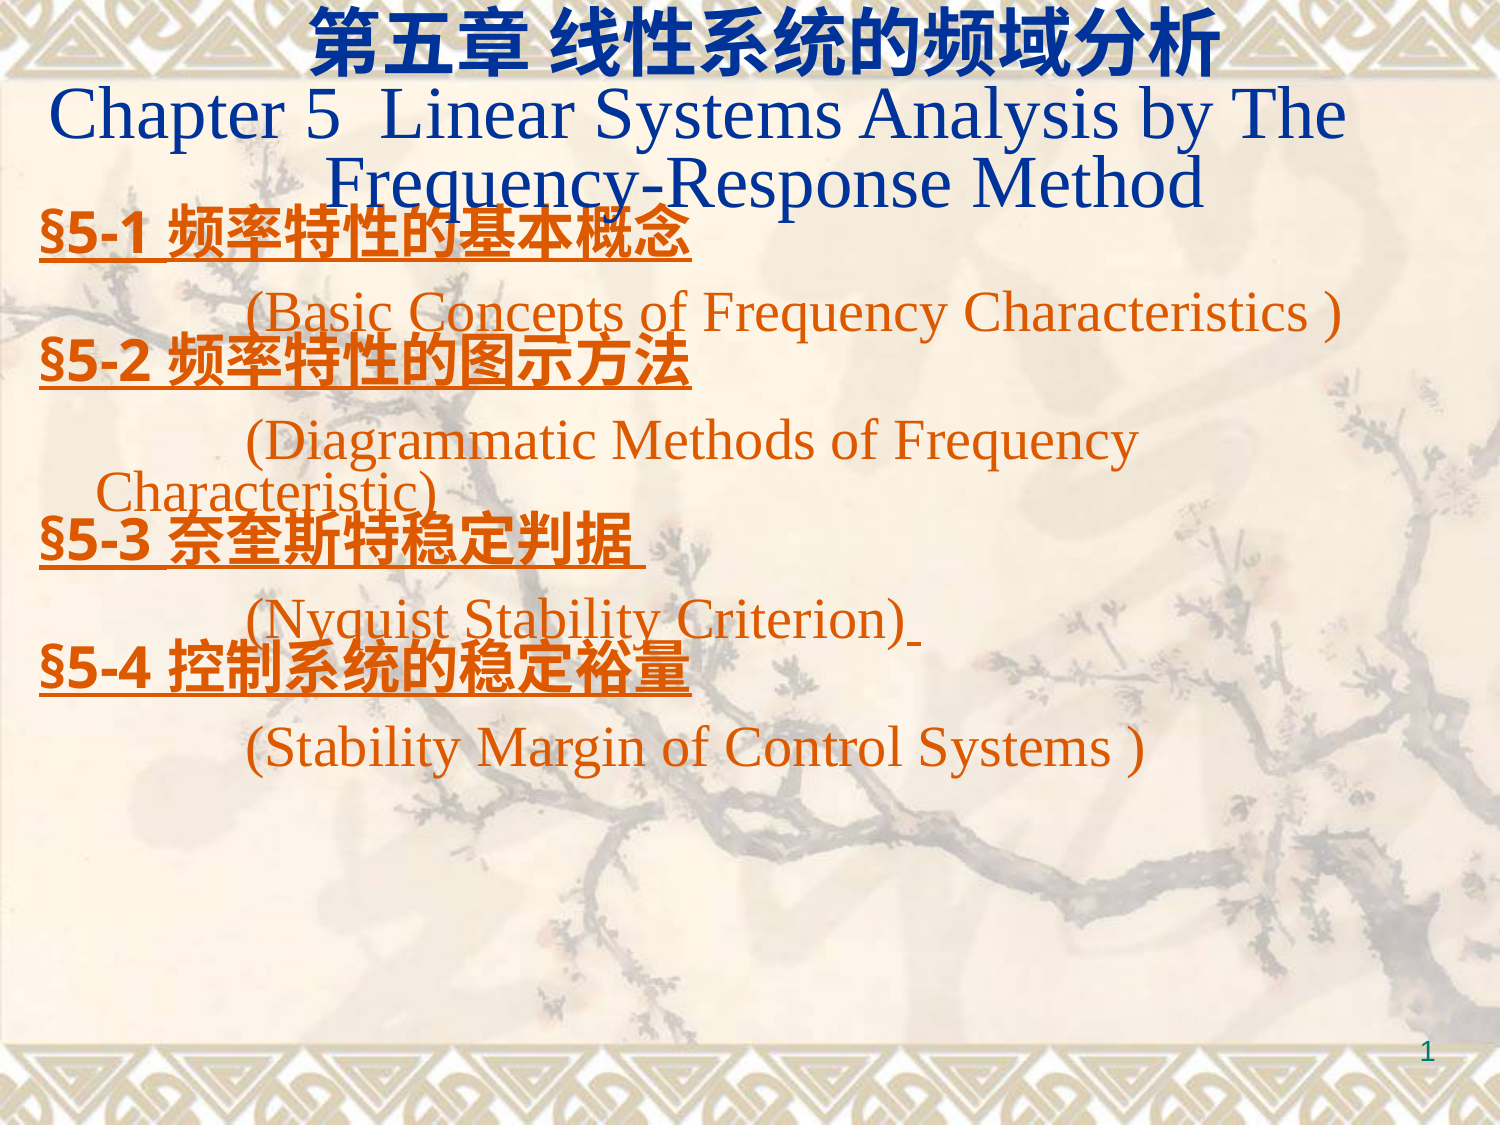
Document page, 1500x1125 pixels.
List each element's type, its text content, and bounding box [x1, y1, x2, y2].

list §5-1 频率特性的基本概念 (Basic Concepts of Frequency Characteristics ) §5-2 频率特性的图示方法 (Diagrammatic Methods of Frequency Characteristic) §5-3 奈奎斯特稳定判据 (Nyquist Stability Criterion) §5-4 控制系统的稳定裕量 (Stability Margin of Control Systems ) [23, 219, 1460, 988]
picture [0, 0, 1500, 1125]
text_box 第五章 线性系统的频域分析 Chapter 5 Linear Systems Analysis by The Frequency-Response Method [29, 7, 1500, 232]
text_box [1074, 1024, 1451, 1103]
